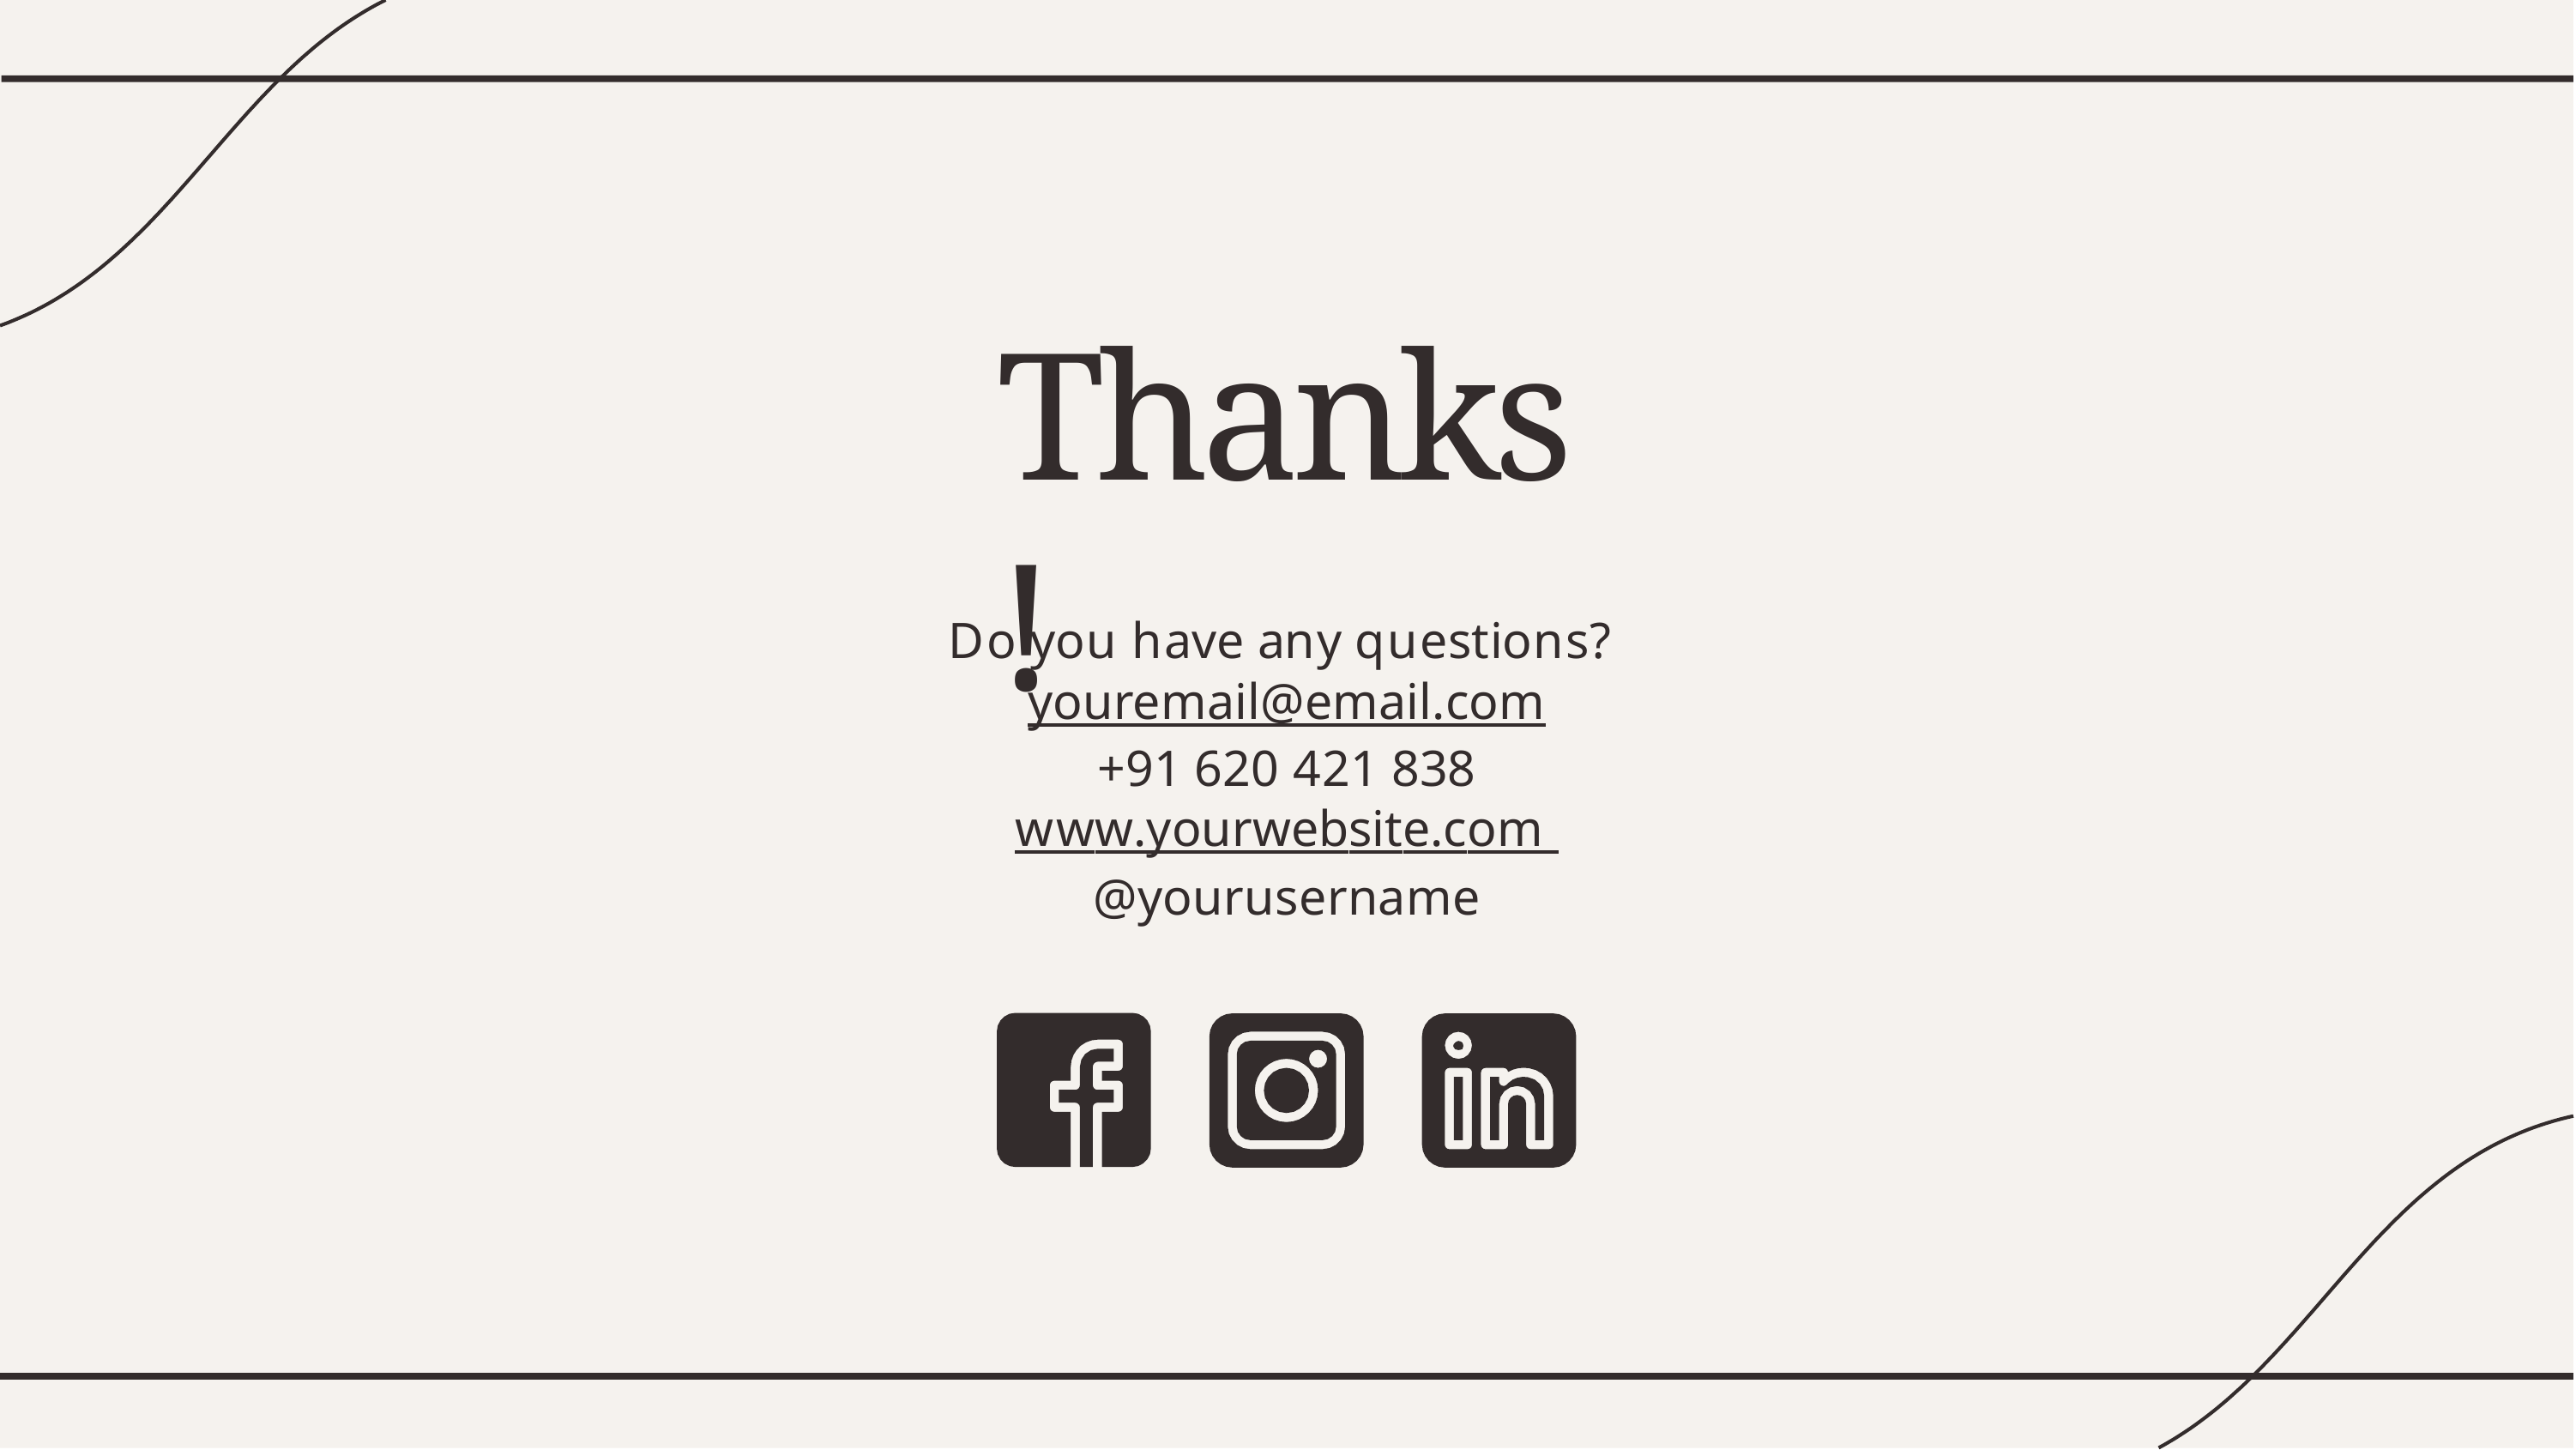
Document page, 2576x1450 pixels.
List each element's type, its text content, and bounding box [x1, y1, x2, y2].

text_box [0, 1373, 2573, 1380]
title Thanks! [995, 339, 1578, 607]
text_box [2158, 1380, 2249, 1448]
text_box Do you have any questions? youremail@email.com +91 620 421 838 www.yourwebsite.com @yourusername [940, 607, 1632, 925]
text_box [0, 0, 2574, 329]
text_box [997, 1012, 1151, 1168]
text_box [1421, 1012, 1577, 1169]
text_box [1209, 1013, 1364, 1168]
text_box [2252, 1115, 2573, 1373]
